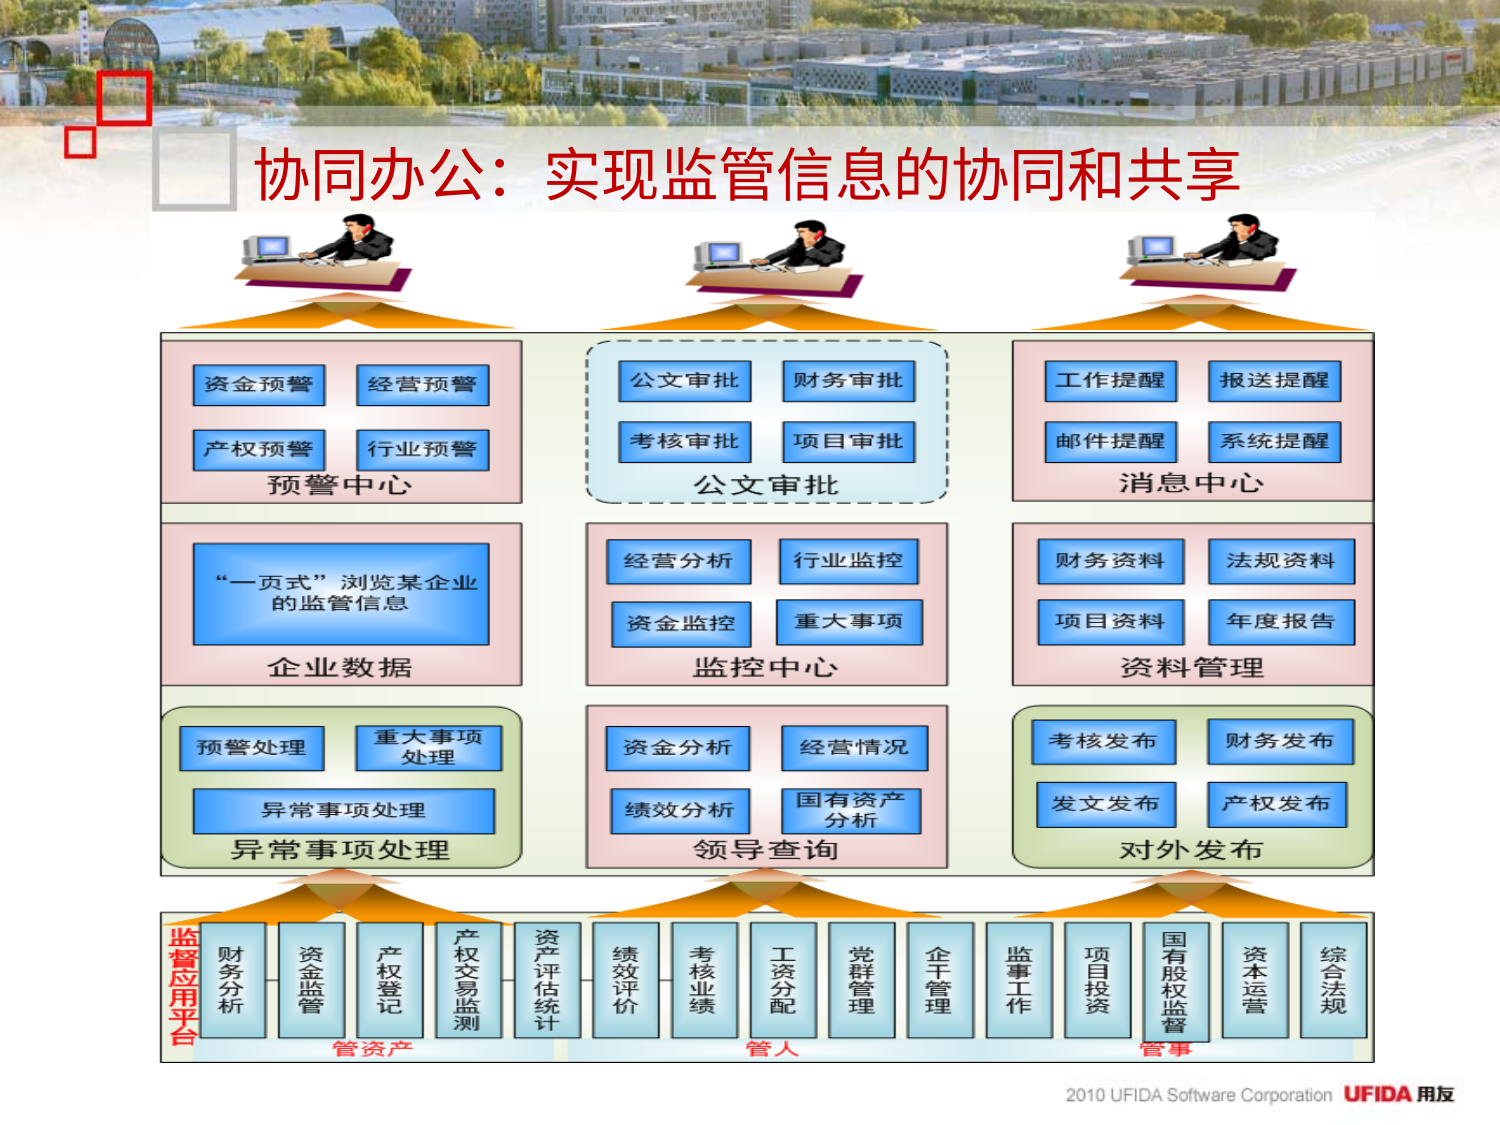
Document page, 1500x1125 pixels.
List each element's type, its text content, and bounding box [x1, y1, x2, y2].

picture [0, 0, 1500, 1125]
title 协同办公：实现监管信息的协同和共享 [237, 124, 1426, 222]
